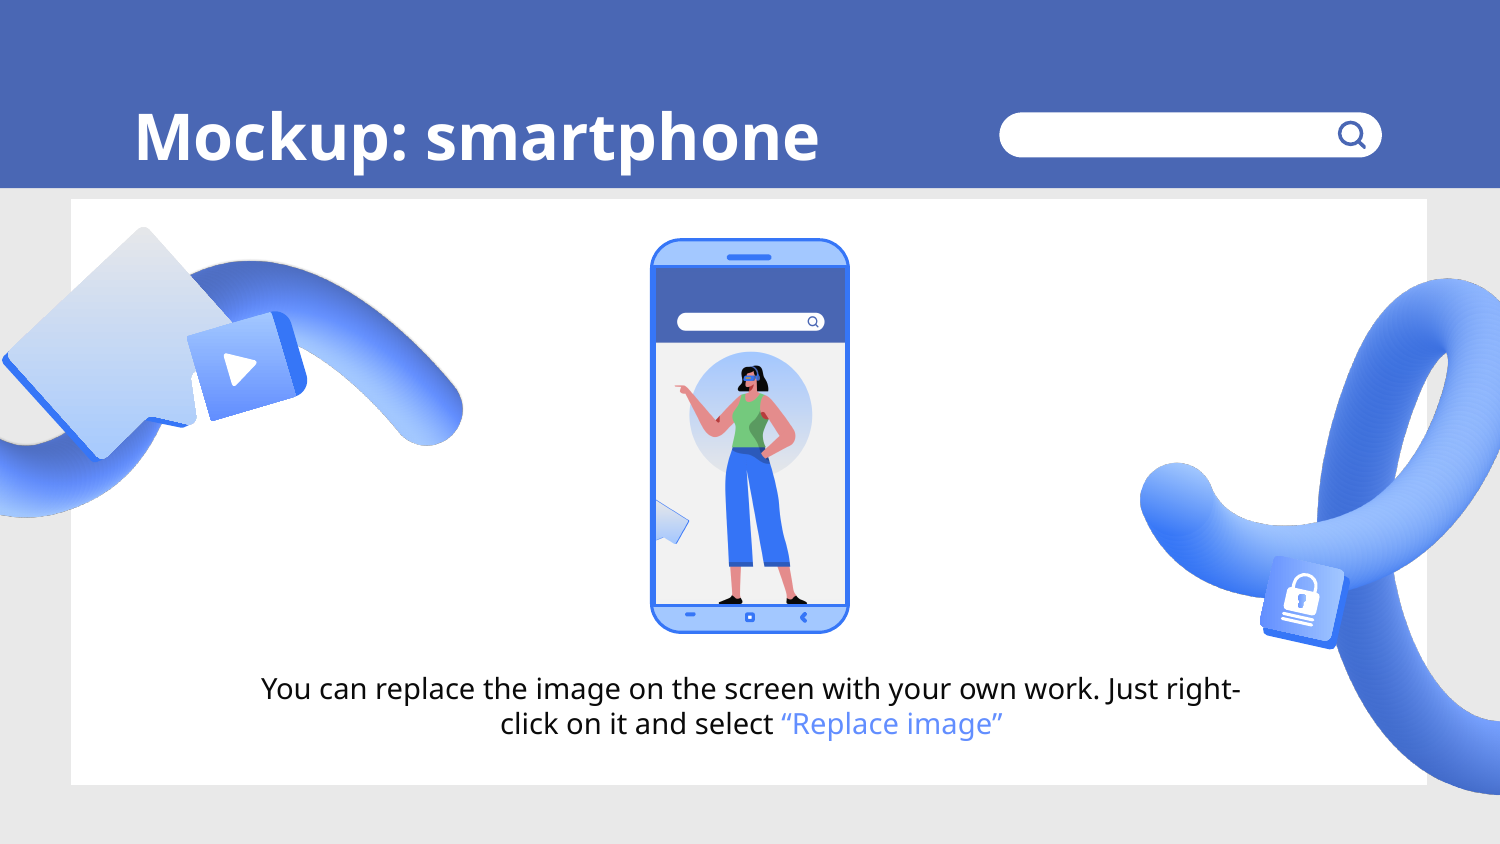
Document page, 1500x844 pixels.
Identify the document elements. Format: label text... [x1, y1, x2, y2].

picture [1084, 182, 1500, 802]
text_box [651, 239, 849, 271]
title Mockup: smartphone [118, 88, 972, 182]
picture [655, 268, 846, 604]
text_box [651, 608, 848, 633]
picture [0, 182, 478, 665]
subtitle You can replace the image on the screen with your own work. Just right-click on it and select “Replace image” [237, 655, 1266, 756]
